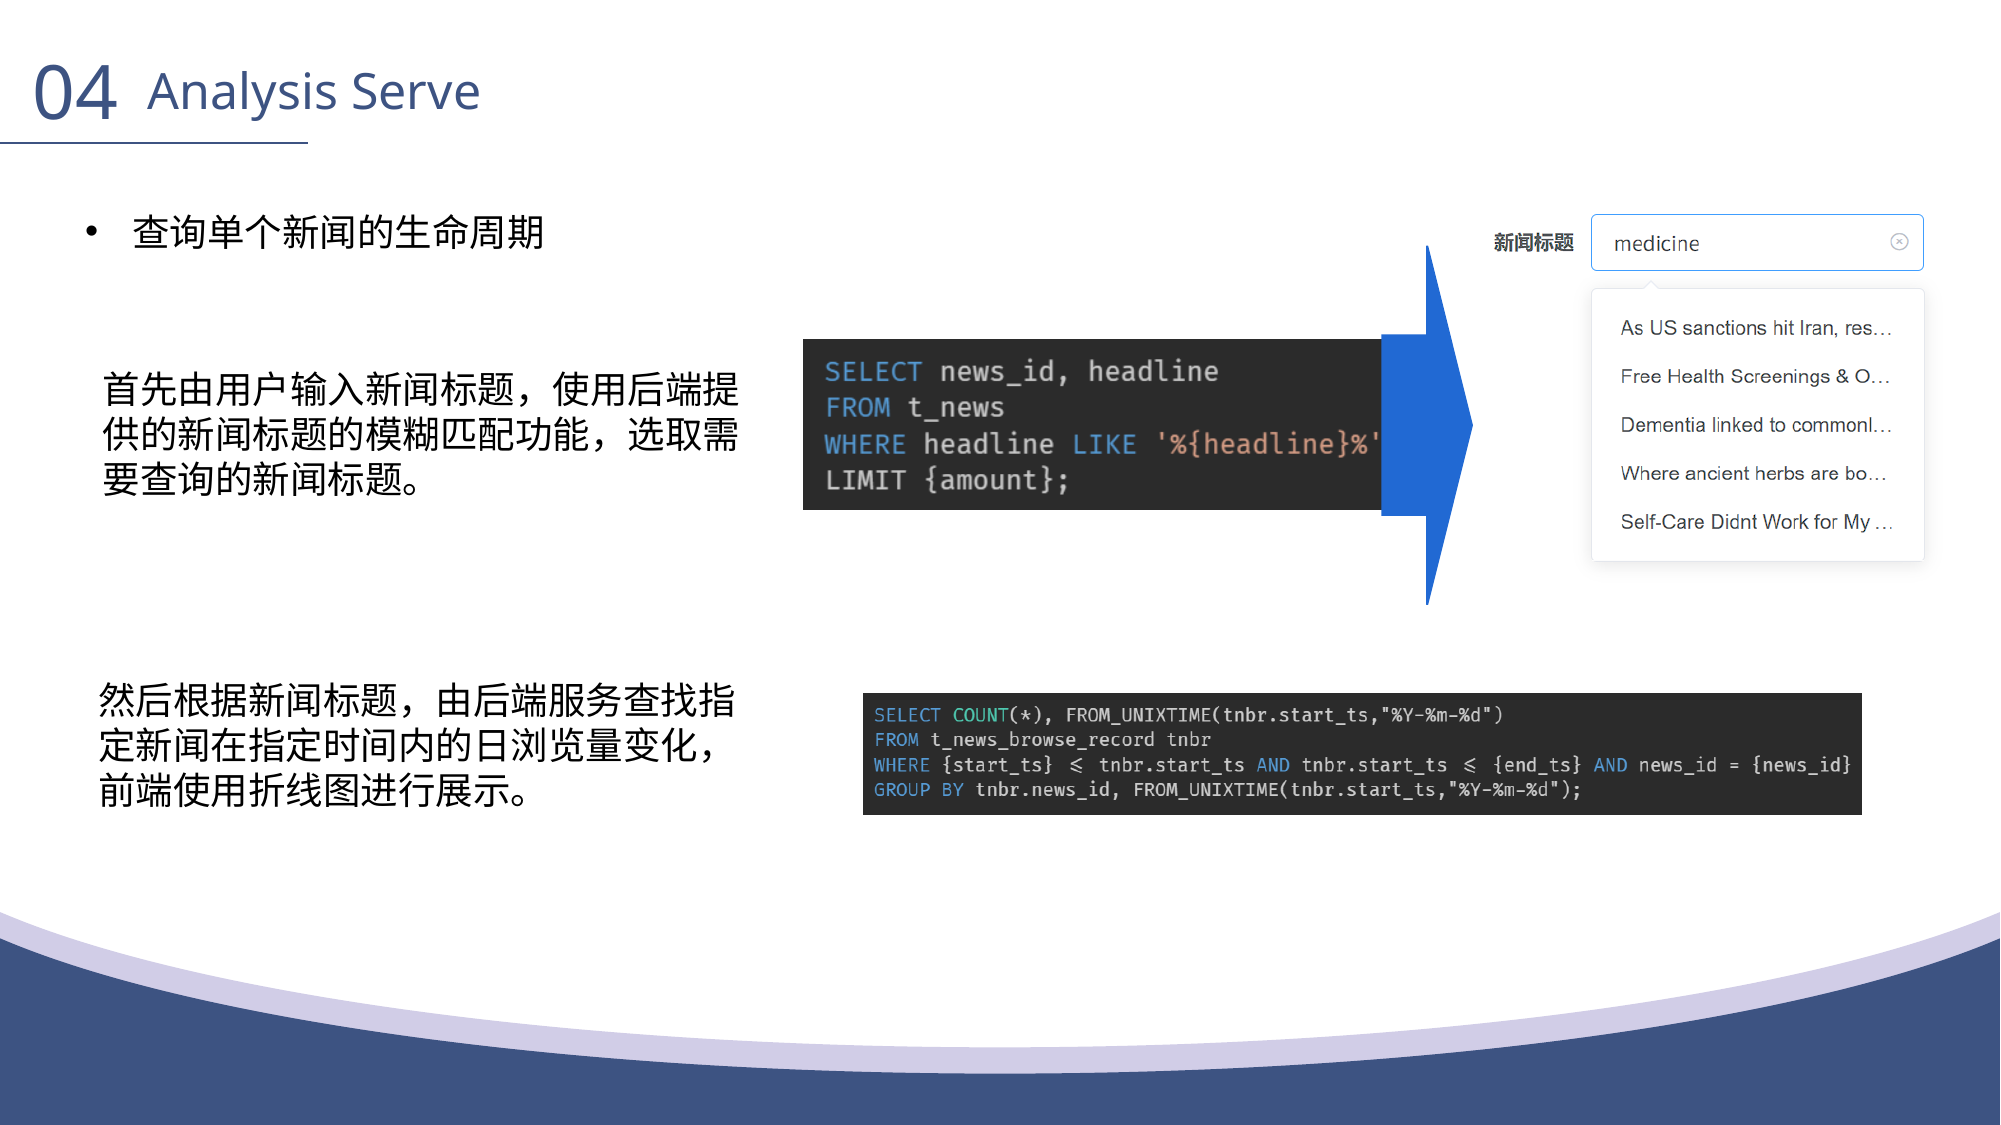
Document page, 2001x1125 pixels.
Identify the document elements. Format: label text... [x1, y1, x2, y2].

picture [863, 693, 1862, 815]
text_box 04 [17, 37, 134, 143]
picture [1469, 201, 1948, 591]
picture [802, 339, 1390, 510]
text_box [1381, 245, 1469, 605]
text_box 然后根据新闻标题，由后端服务查找指定新闻在指定时间内的日浏览量变化，前端使用折线图进行展示。 [83, 669, 785, 820]
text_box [0, 912, 2000, 1125]
text_box 查询单个新闻的生命周期 [70, 201, 686, 261]
text_box 首先由用户输入新闻标题，使用后端提供的新闻标题的模糊匹配功能，选取需要查询的新闻标题。 [87, 358, 790, 509]
text_box Analysis Serve [133, 52, 497, 128]
